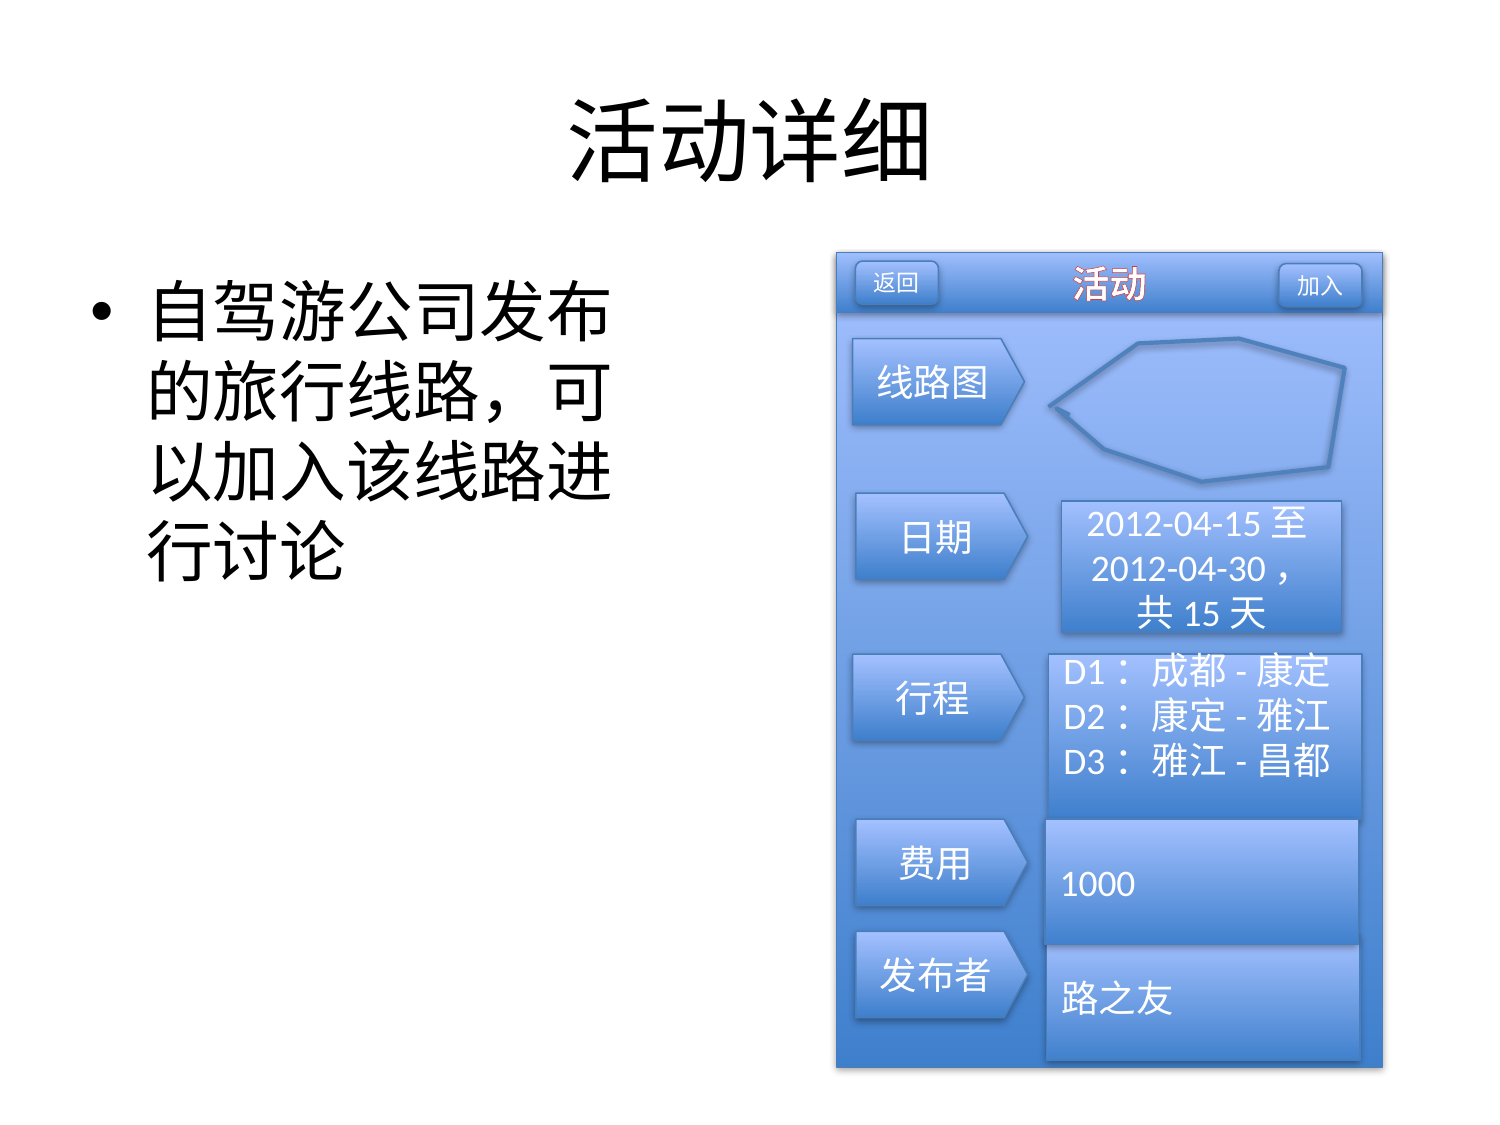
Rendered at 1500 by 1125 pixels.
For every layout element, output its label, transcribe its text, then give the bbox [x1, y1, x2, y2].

title 活动详细 [75, 45, 1425, 233]
list 自驾游公司发布的旅行线路，可以加入该线路进行讨论 [75, 262, 695, 1005]
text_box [836, 252, 1383, 1068]
